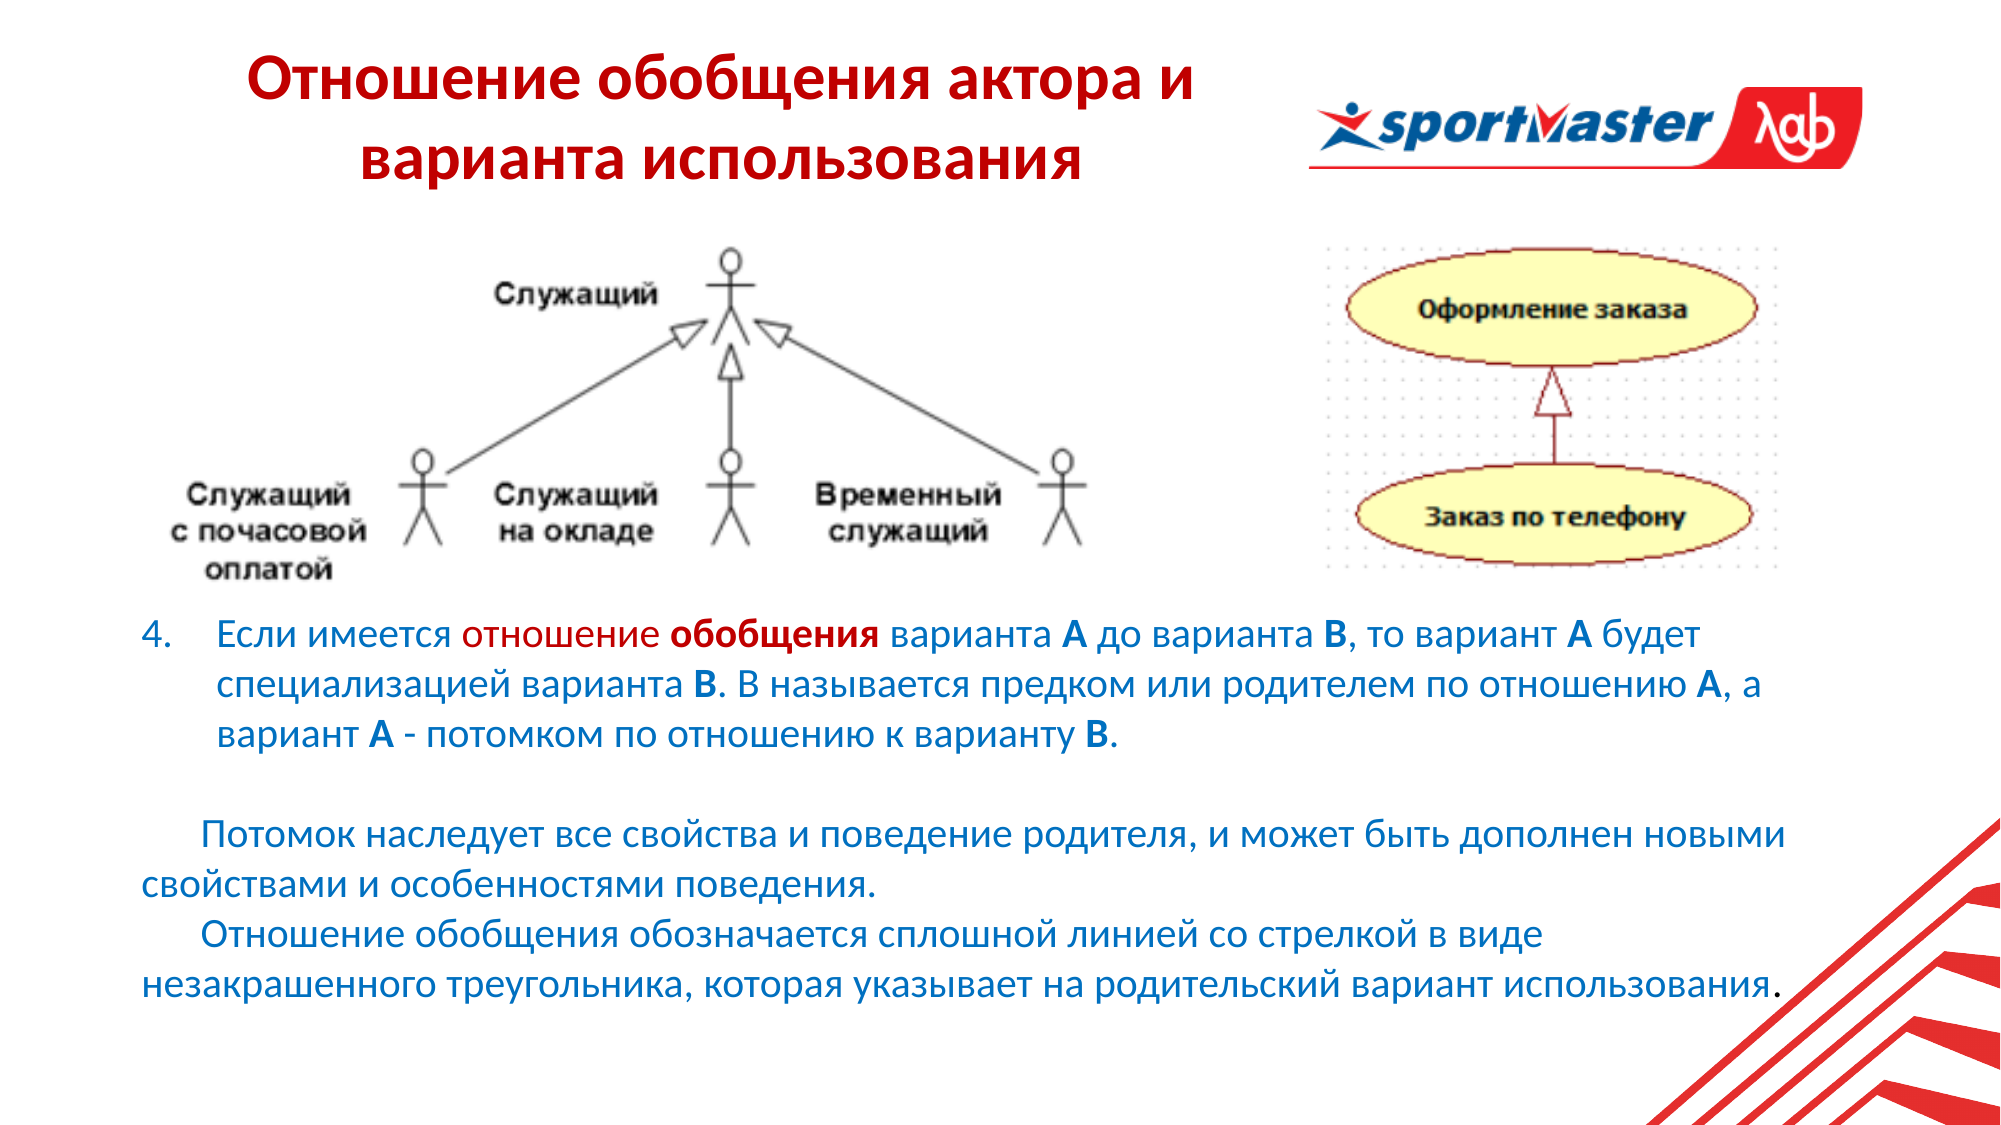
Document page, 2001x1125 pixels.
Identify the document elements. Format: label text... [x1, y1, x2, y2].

text_box Если имеется отношение обобщения варианта А до варианта В, то вариант А будет специализацией варианта В. В называется предком или родителем по отношению А, а вариант А - потомком по отношению к варианту В. Потомок наследует все свойства и поведение родителя, и может быть дополнен новыми свойствами и особенностями поведения. Отношение обобщения обозначается сплошной линией со стрелкой в виде незакрашенного треугольника, которая указывает на родительский вариант использования. [126, 597, 1861, 1013]
picture [126, 201, 1171, 612]
picture [1609, 808, 2001, 1125]
picture [1313, 240, 1790, 574]
text_box Отношение обобщения актора и варианта использования [183, 25, 1261, 200]
